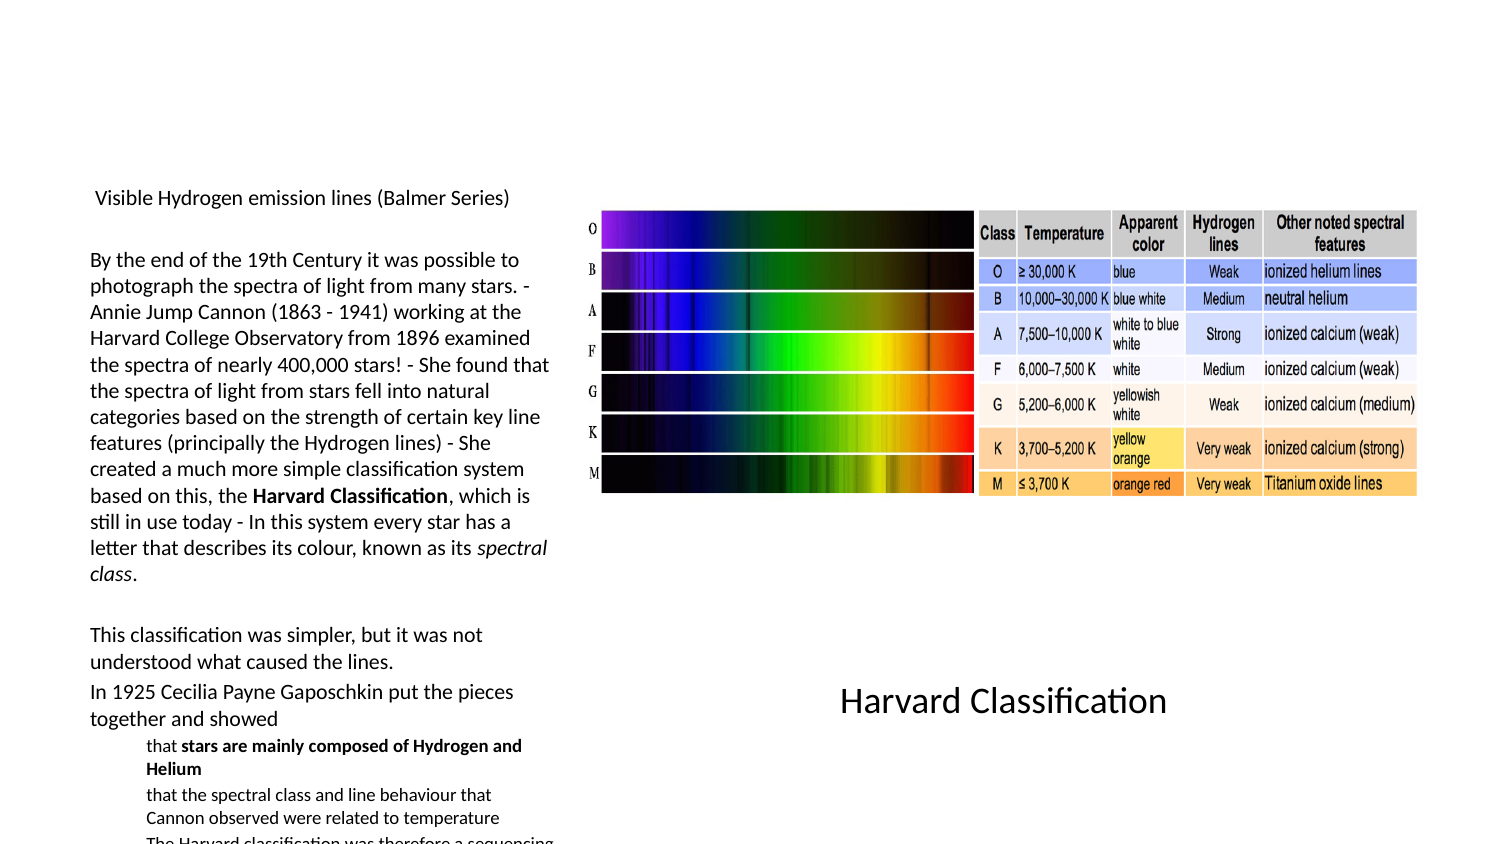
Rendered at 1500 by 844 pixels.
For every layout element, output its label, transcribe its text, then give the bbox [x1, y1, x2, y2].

text_box Harvard Classification [585, 668, 1423, 753]
list Visible Hydrogen emission lines (Balmer Series) By the end of the 19th Century it was possible to photograph the spectra of light from many stars. - Annie Jump Cannon (1863 - 1941) working at the Harvard College Observatory from 1896 examined the spectra of nearly 400,000 stars! - She found that the spectra of light from stars fell into natural categories based on the strength of certain key line features (principally the Hydrogen lines) - She created a much more simple classification system based on this, the Harvard Classification, which is still in use today - In this system every star has a letter that describes its colour, known as its spectral class. This classification was simpler, but it was not understood what caused the lines. In 1925 Cecilia Payne Gaposchkin put the pieces together and showed that stars are mainly composed of Hydrogen and Helium that the spectral class and line behaviour that Cannon observed were related to temperature The Harvard classification was therefore a sequencing of stars from hottest to coolest So while the Colour Index is a straightforward objective measure of colour, it can be more useful to talk about the spectral class (or type) of a star. Harvard Spectral Classification The Harvard Classification Scheme considers the changes in other lines as well as hydrogen It gives a sequence indicating source temperature: O, B, A, F, G, K, M ‘O’ stars are hot and blue ‘M’ stars are cool and red Temperature decreases from left to right The odd letter sequence is a rearrangement in temperature order of an older classification scheme Under this scheme, the Sun is a G-type star Harvard Classification - mnemonics Traditional: Oh, Be A Fine Girl/Guy, Kiss Me Local: Old Blind Astronomers From Glasgow Keep Mice Personal: Oil Butter And Fat Gonna Kill Me Make your own and remember it! [75, 176, 569, 754]
picture [585, 201, 1424, 501]
